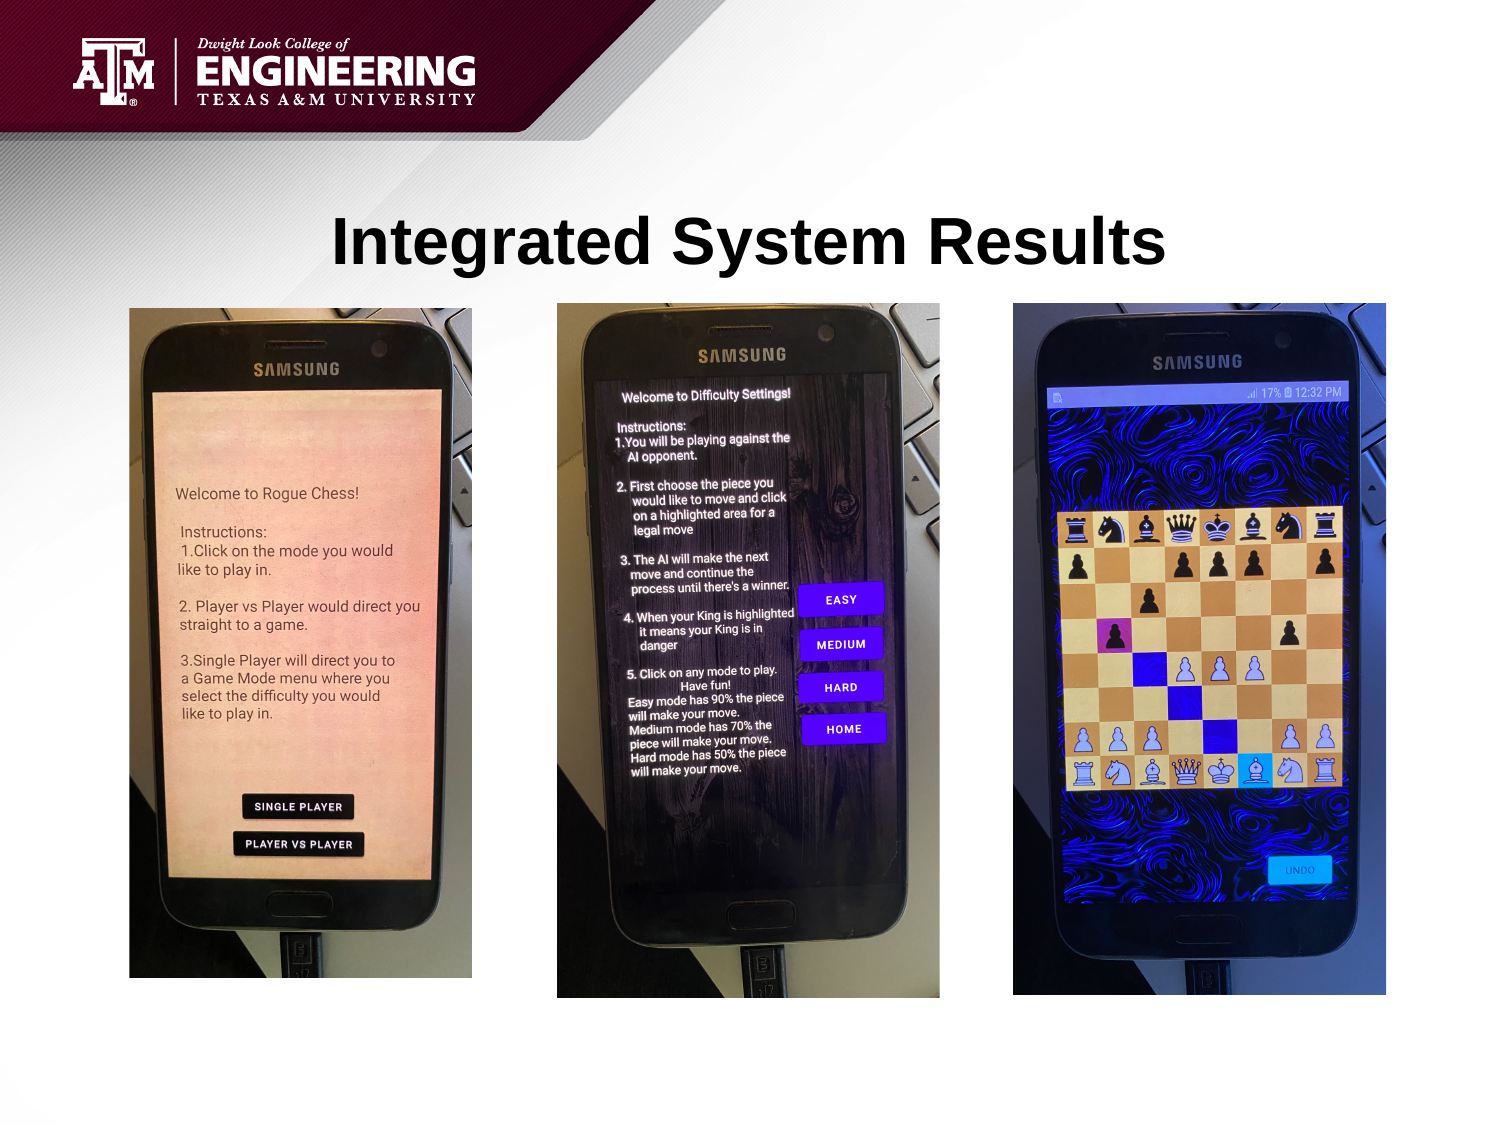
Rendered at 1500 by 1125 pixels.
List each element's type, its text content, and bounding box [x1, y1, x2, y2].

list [129, 308, 472, 980]
title Integrated System Results [75, 172, 1425, 304]
picture [0, 0, 1500, 1125]
